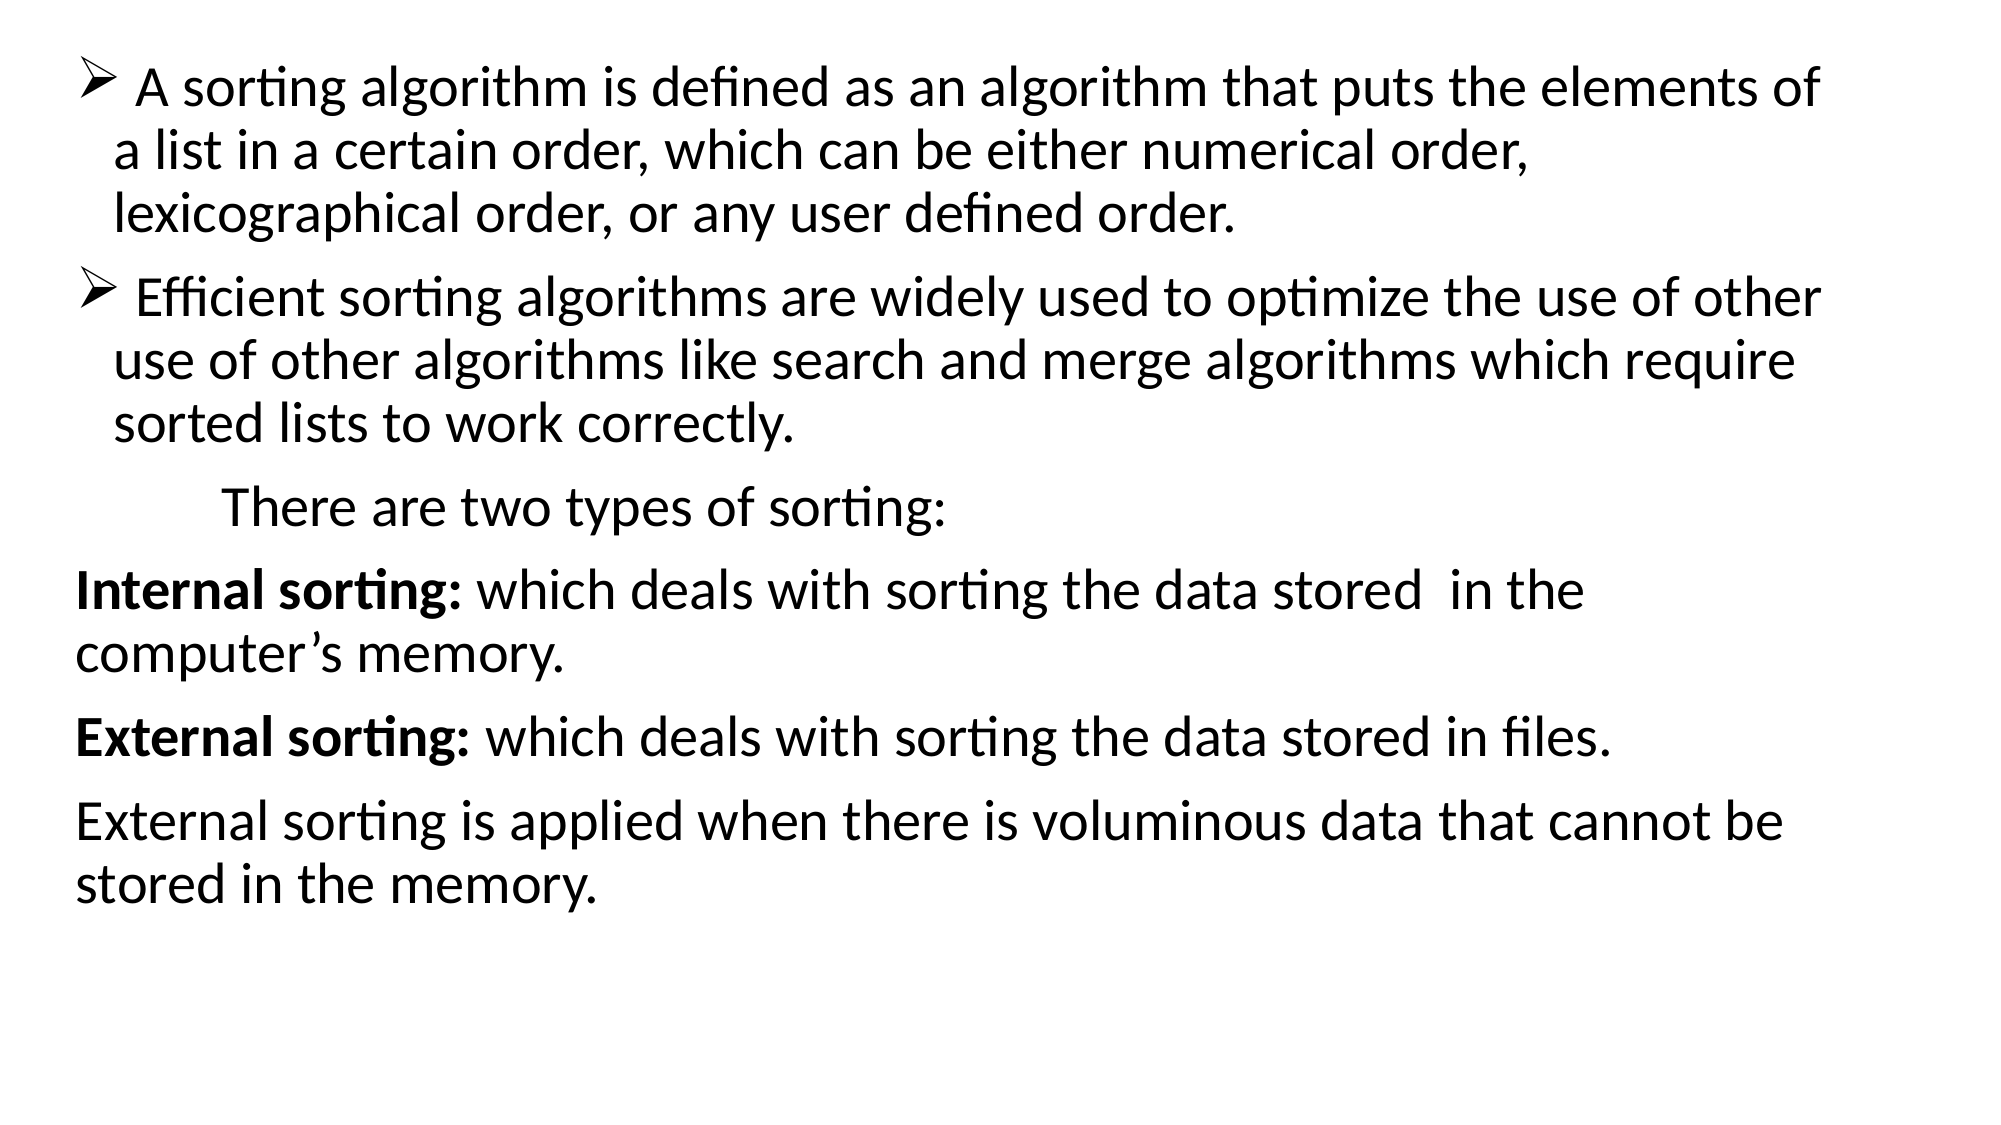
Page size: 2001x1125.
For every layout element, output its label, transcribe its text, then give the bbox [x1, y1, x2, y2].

list A sorting algorithm is defined as an algorithm that puts the elements of a list in a certain order, which can be either numerical order, lexicographical order, or any user defined order. Efficient sorting algorithms are widely used to optimize the use of other use of other algorithms like search and merge algorithms which require sorted lists to work correctly. There are two types of sorting: Internal sorting: which deals with sorting the data stored in the computer’s memory. External sorting: which deals with sorting the data stored in files. External sorting is applied when there is voluminous data that cannot be stored in the memory. [60, 49, 1863, 1014]
